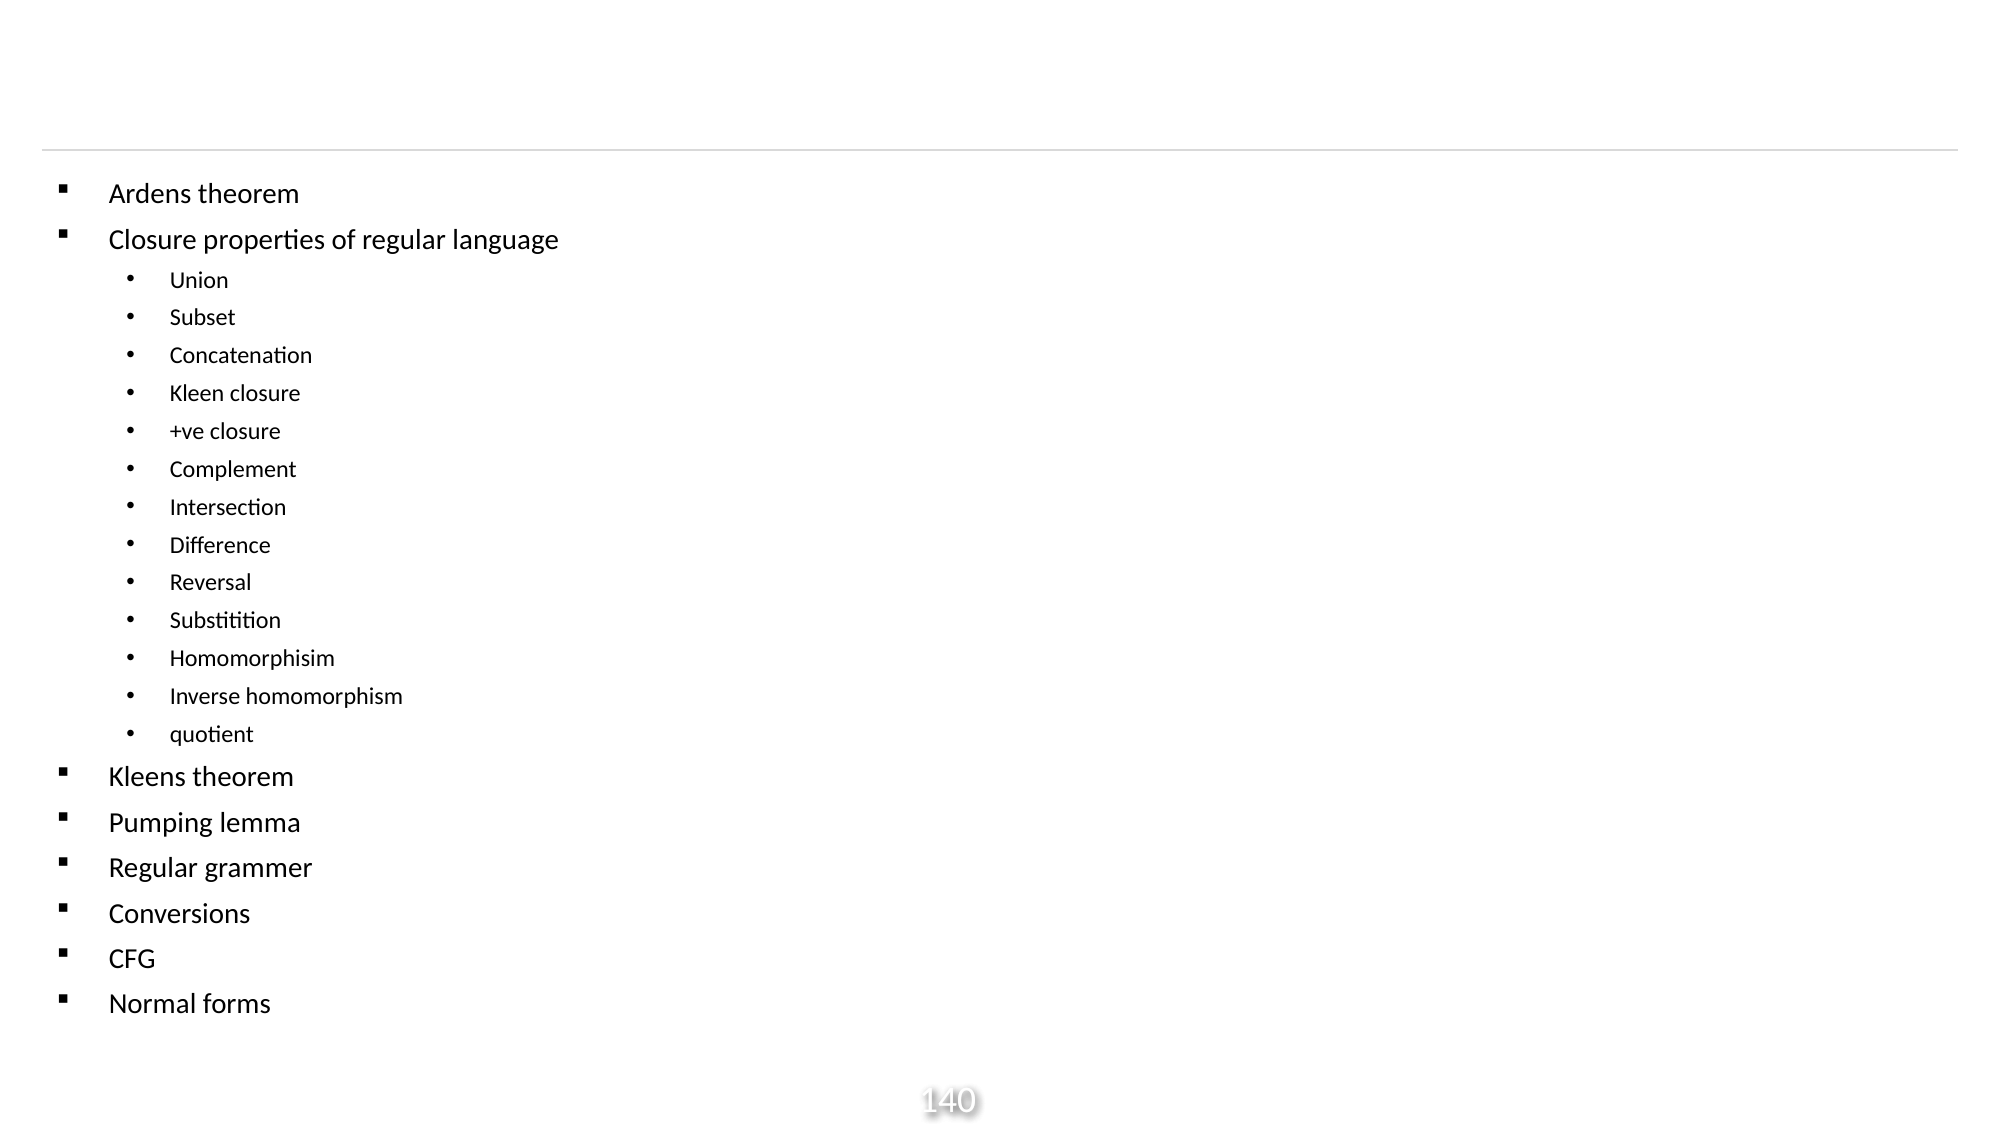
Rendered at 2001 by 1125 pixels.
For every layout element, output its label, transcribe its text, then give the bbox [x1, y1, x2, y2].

list Ardens theorem Closure properties of regular language Union Subset Concatenation Kleen closure +ve closure Complement Intersection Difference Reversal Substitition Homomorphisim Inverse homomorphism quotient Kleens theorem Pumping lemma Regular grammer Conversions CFG Normal forms [41, 162, 1959, 1038]
